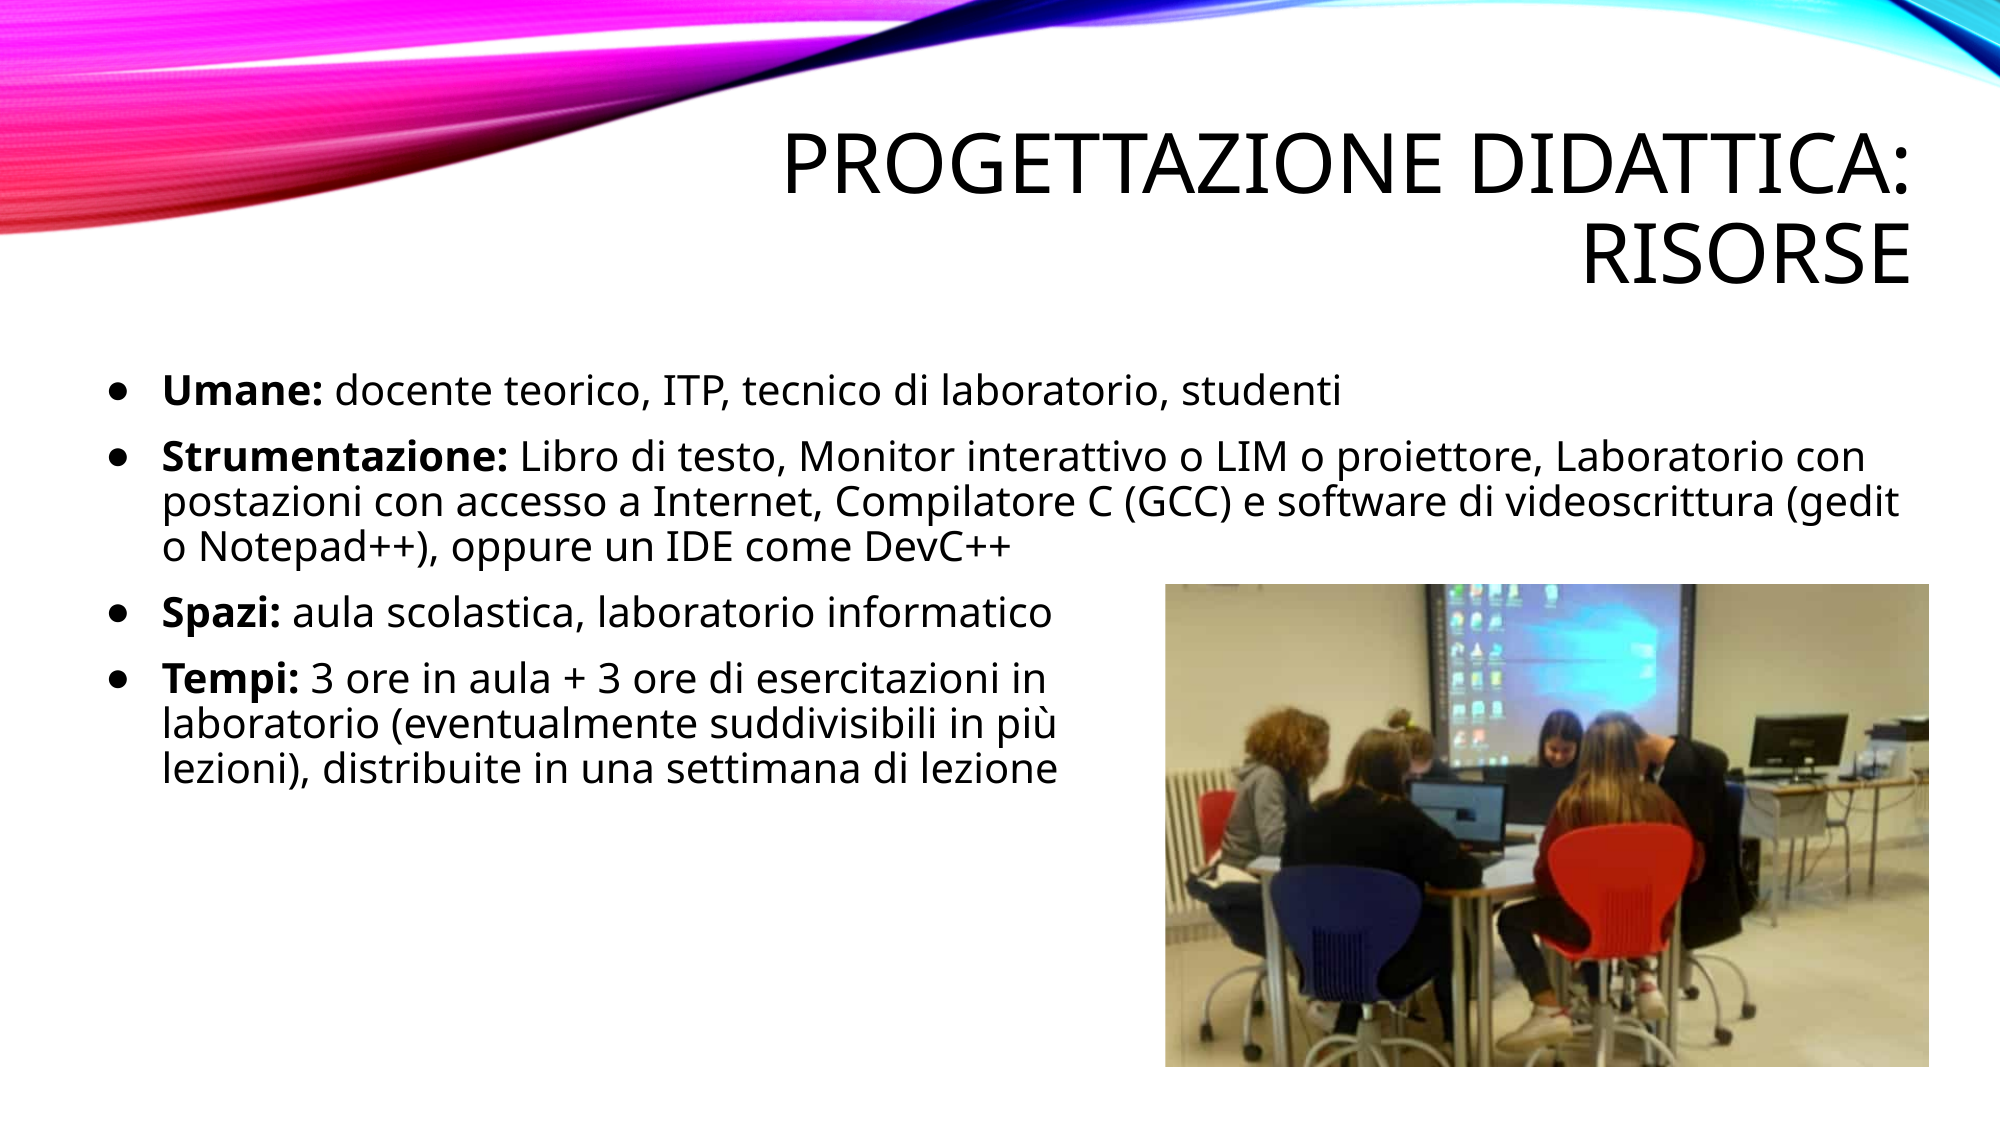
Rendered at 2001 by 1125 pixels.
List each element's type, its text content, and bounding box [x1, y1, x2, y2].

picture [1890, 0, 2000, 75]
list Umane: docente teorico, ITP, tecnico di laboratorio, studenti Strumentazione: Libro di testo, Monitor interattivo o LIM o proiettore, Laboratorio con postazioni con accesso a Internet, Compilatore C (GCC) e software di videoscrittura (gedit o Notepad++), oppure un IDE come DevC++ Spazi: aula scolastica, laboratorio informatico Tempi: 3 ore in aula + 3 ore di esercitazioni in laboratorio (eventualmente suddivisibili in più lezioni), distribuite in una settimana di lezione [90, 361, 1929, 1073]
title Progettazione didattica: risorse [516, 101, 1929, 322]
picture [0, 0, 2000, 237]
picture [1910, 0, 2000, 45]
picture [1165, 584, 1930, 1067]
